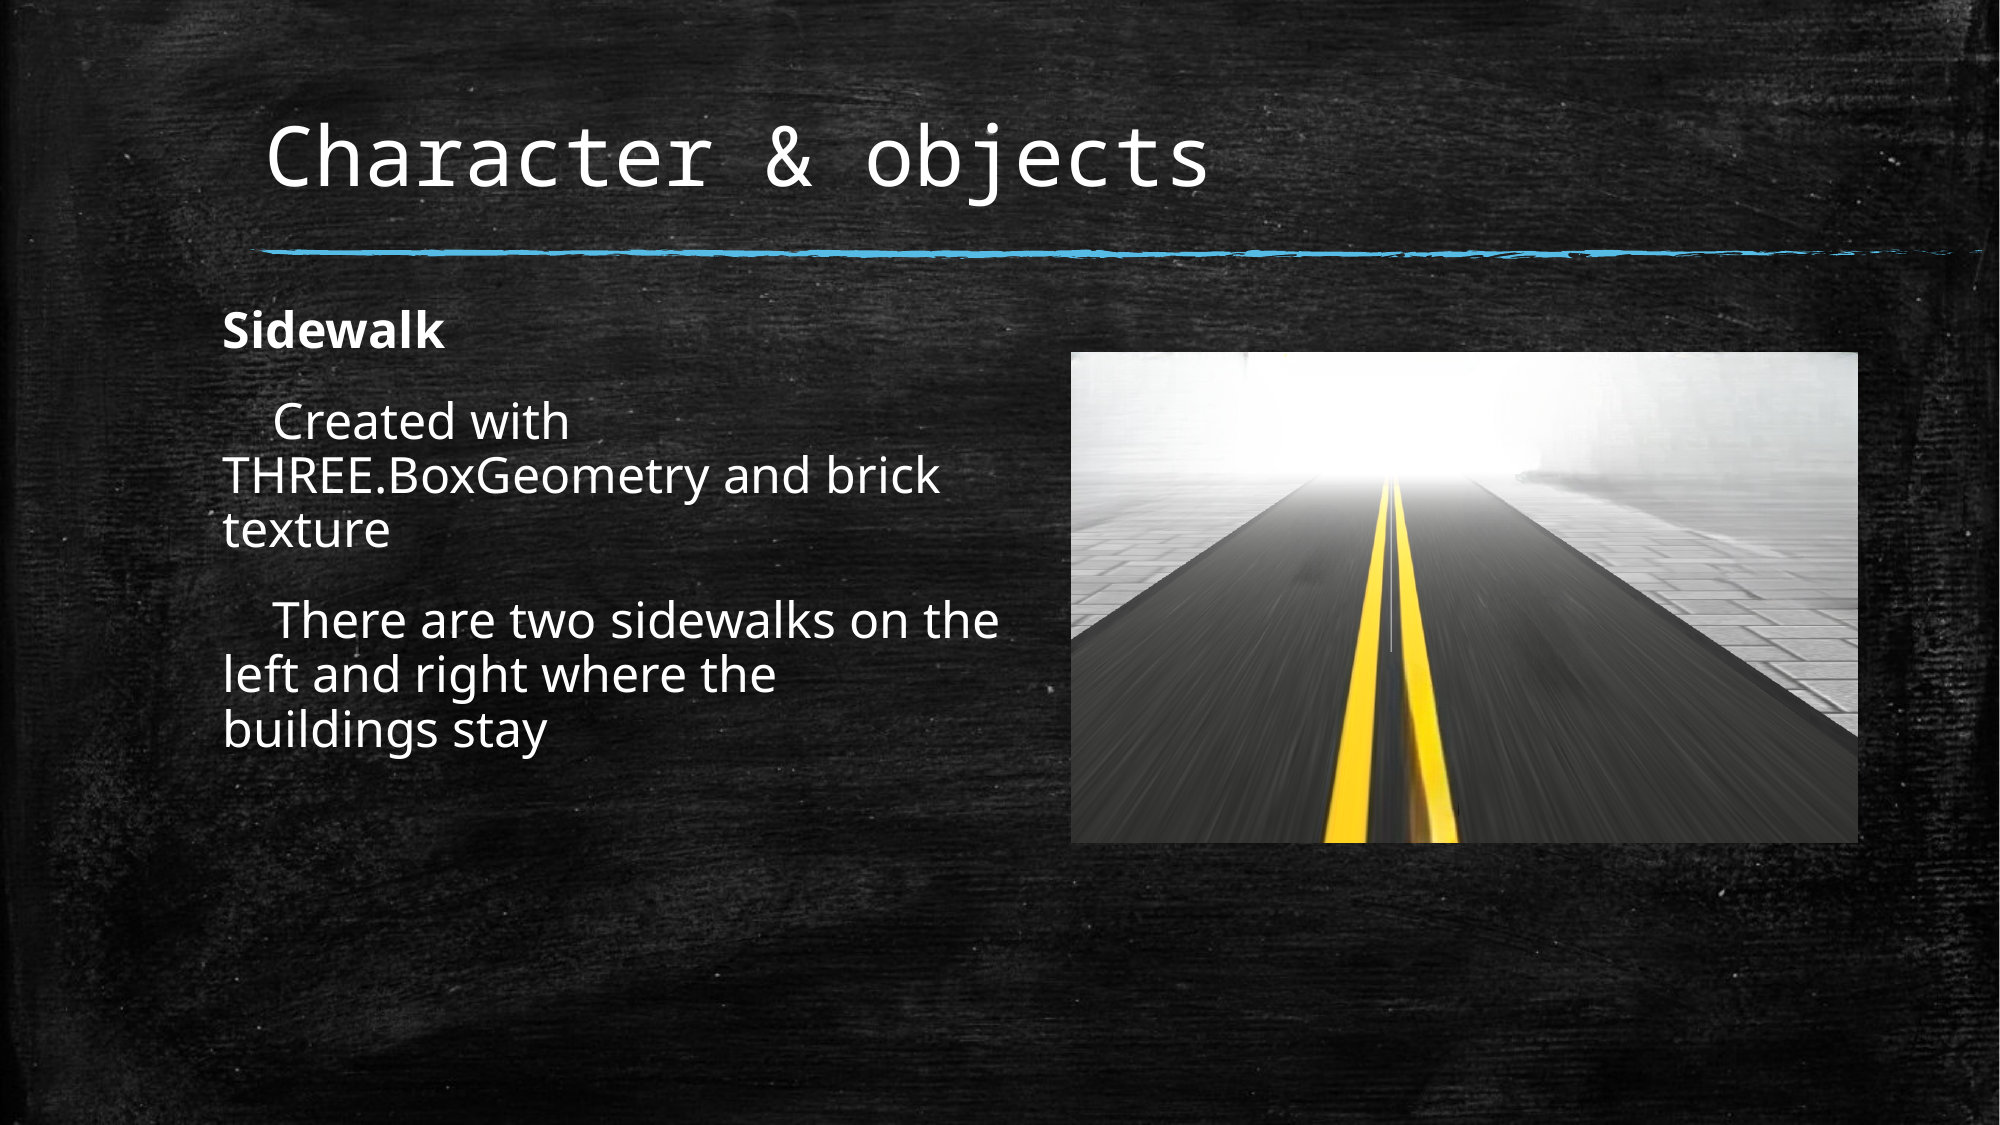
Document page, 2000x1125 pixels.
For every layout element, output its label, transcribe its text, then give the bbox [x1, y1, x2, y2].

list Sidewalk Created with THREE.BoxGeometry and brick texture There are two sidewalks on the left and right where the buildings stay [207, 297, 1035, 998]
picture [1071, 352, 1858, 843]
title Character & objects [249, 45, 1750, 213]
